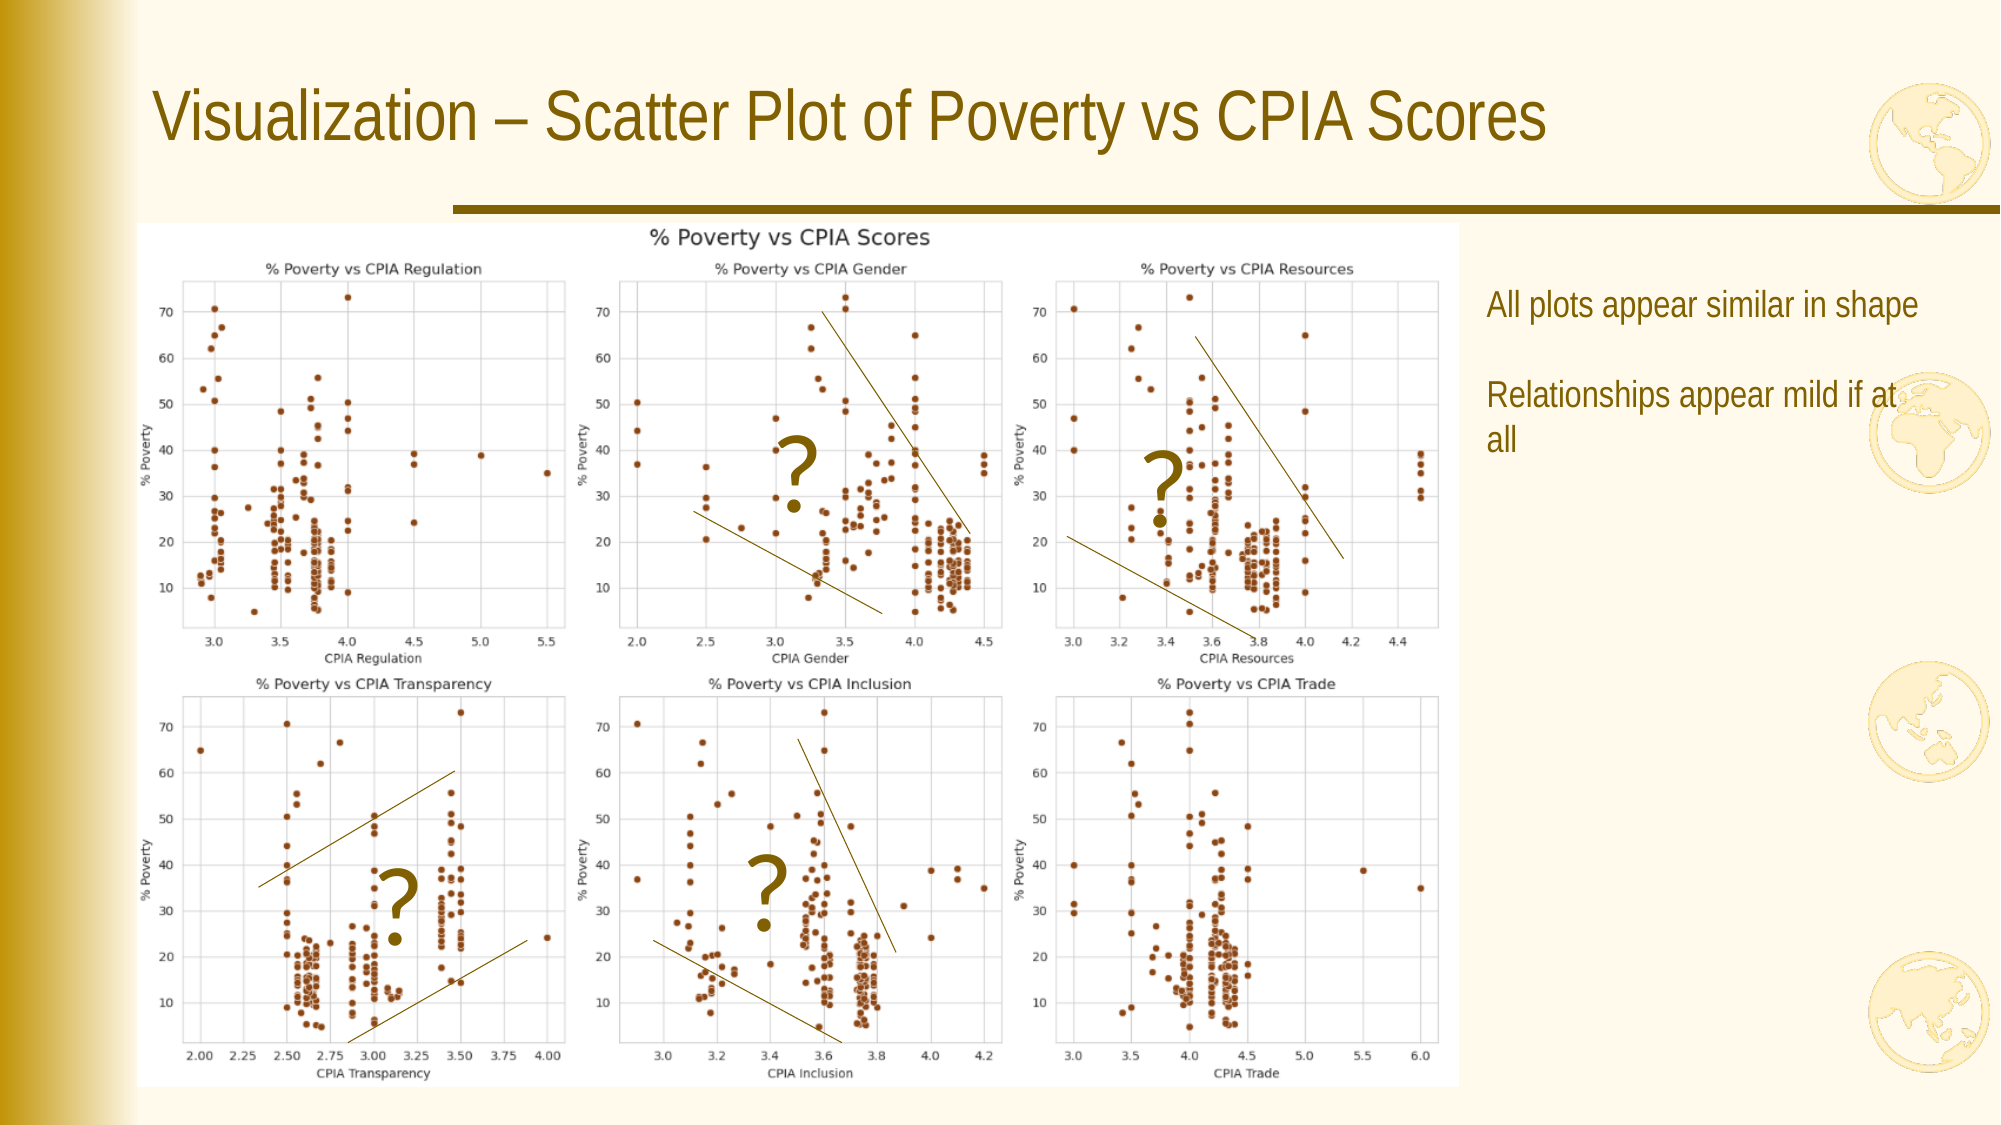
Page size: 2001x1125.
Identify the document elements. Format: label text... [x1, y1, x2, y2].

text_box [1195, 336, 1344, 559]
text_box All plots appear similar in shape Relationships appear mild if at all [1471, 272, 1949, 468]
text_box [258, 770, 455, 888]
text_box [347, 940, 528, 1043]
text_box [693, 511, 883, 614]
picture [137, 223, 1459, 1087]
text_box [1066, 536, 1256, 639]
picture [1854, 938, 2001, 1089]
picture [1853, 646, 2001, 797]
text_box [797, 738, 896, 953]
picture [1854, 357, 2001, 508]
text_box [653, 940, 842, 1043]
picture [1854, 68, 2001, 219]
title Visualization – Scatter Plot of Poverty vs CPIA Scores [137, 48, 1863, 187]
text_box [821, 311, 971, 534]
